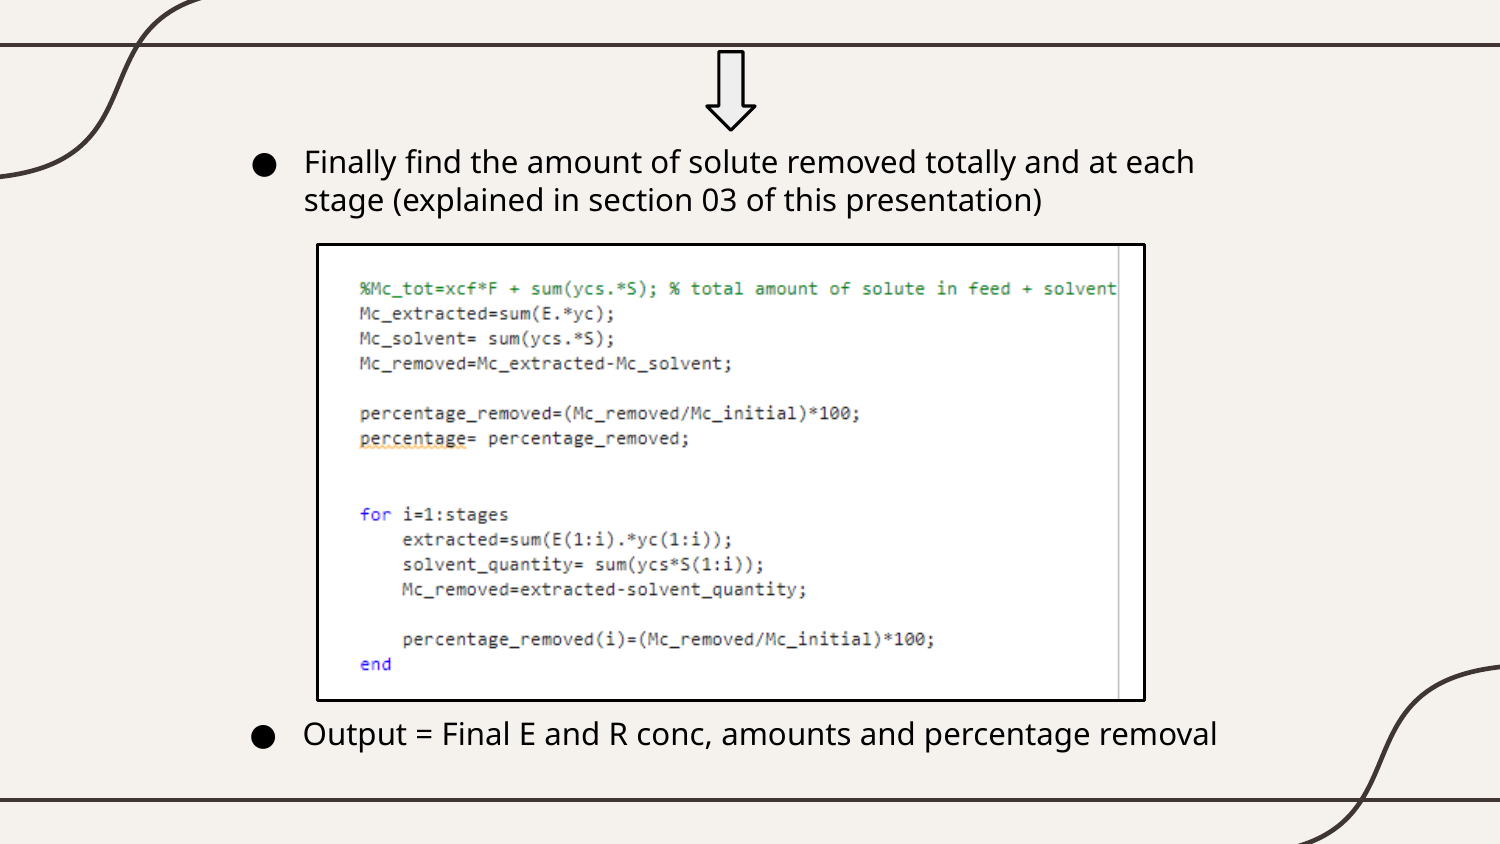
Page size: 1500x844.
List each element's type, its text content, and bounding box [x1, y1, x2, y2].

subtitle Finally find the amount of solute removed totally and at each stage (explained in section 03 of this presentation) [213, 127, 1251, 234]
text_box [706, 51, 756, 127]
picture [318, 245, 1143, 700]
subtitle Output = Final E and R conc, amounts and percentage removal [212, 699, 1250, 806]
